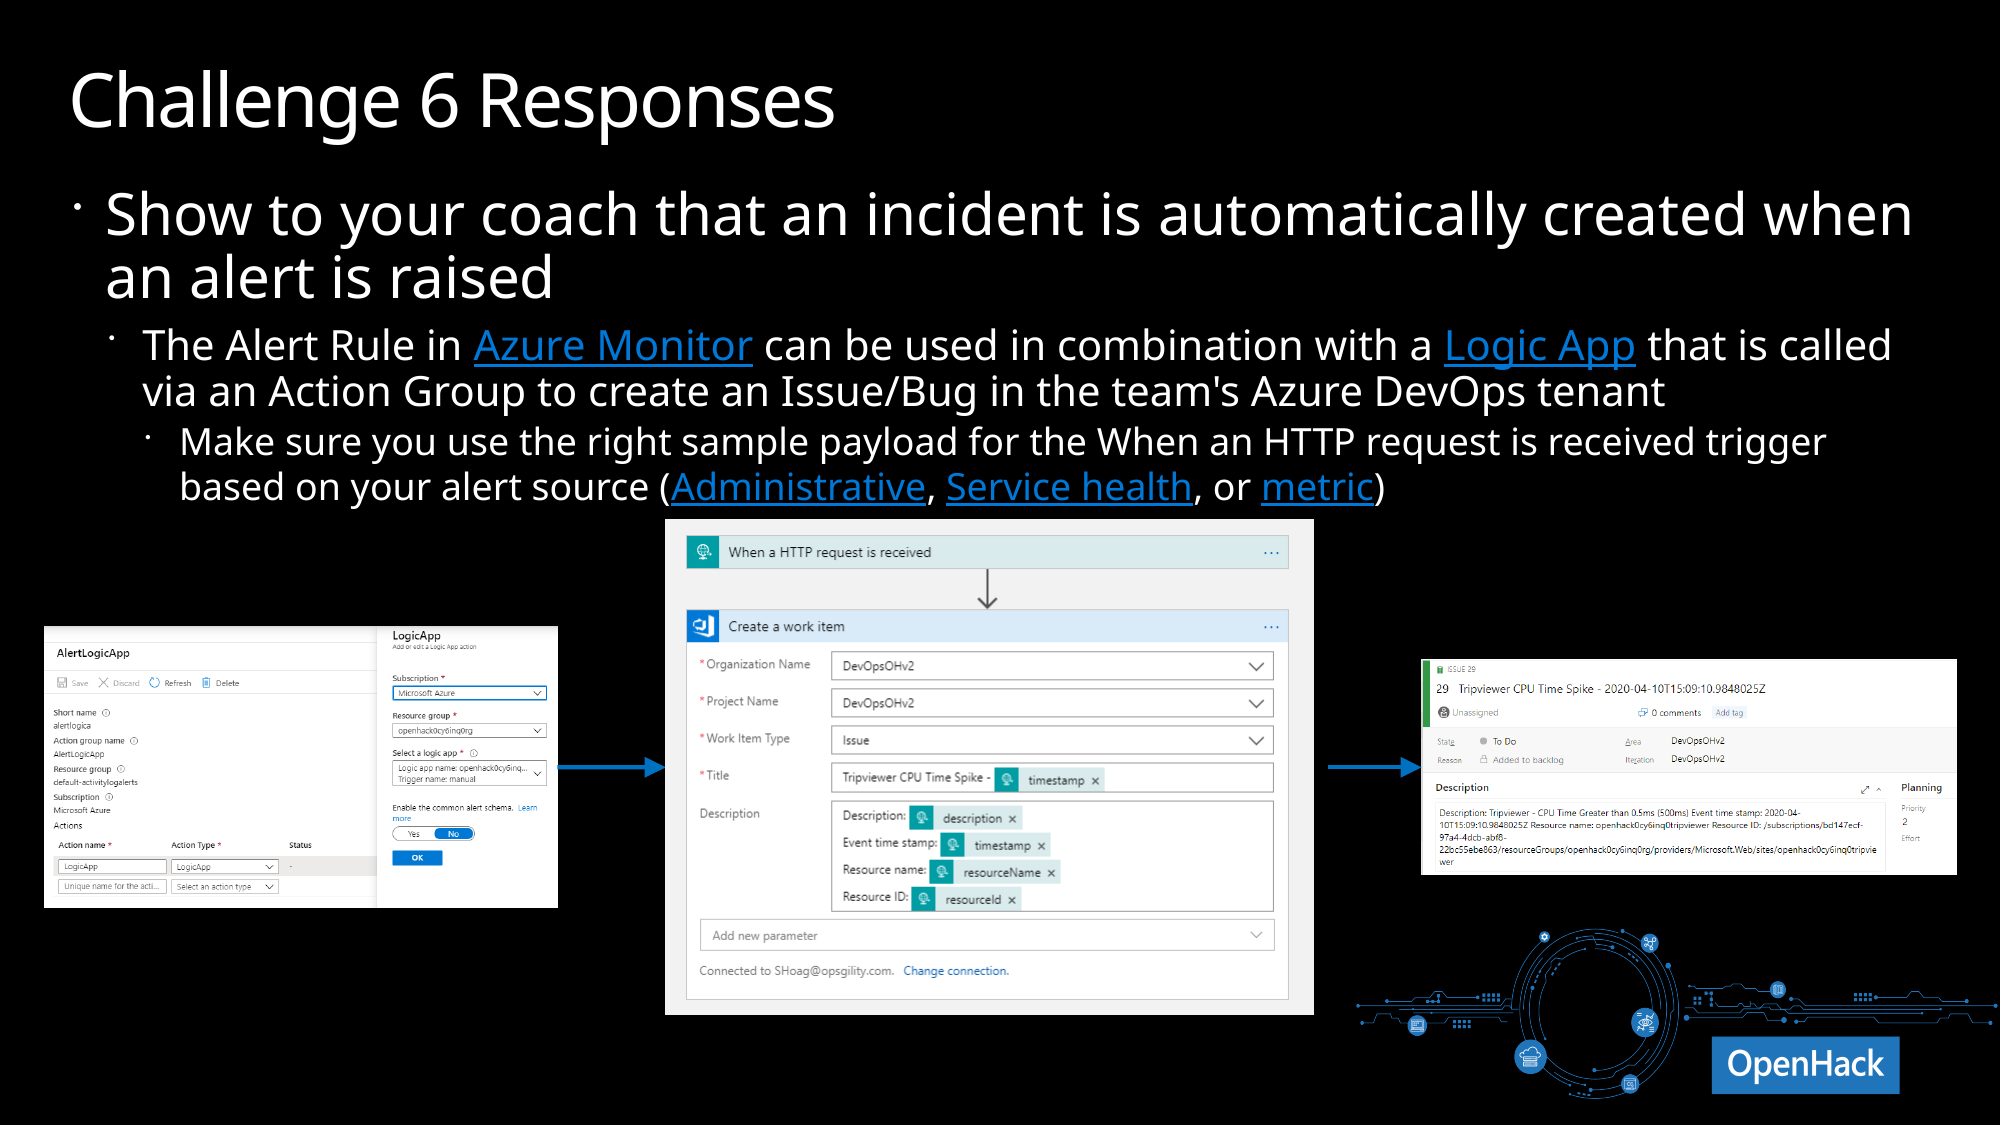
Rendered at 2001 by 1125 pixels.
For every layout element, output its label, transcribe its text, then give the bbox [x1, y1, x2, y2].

picture [1356, 917, 2000, 1099]
picture [44, 626, 558, 909]
title Challenge 6 Responses [44, 47, 1957, 158]
picture [1421, 659, 1957, 876]
picture [665, 519, 1314, 1015]
list Show to your coach that an incident is automatically created when an alert is raised The Alert Rule in Azure Monitor can be used in combination with a Logic App that is called via an Action Group to create an Issue/Bug in the team's Azure DevOps tenant Make sure you use the right sample payload for the When an HTTP request is received trigger based on your alert source (Administrative, Service health, or metric) [44, 170, 1957, 520]
